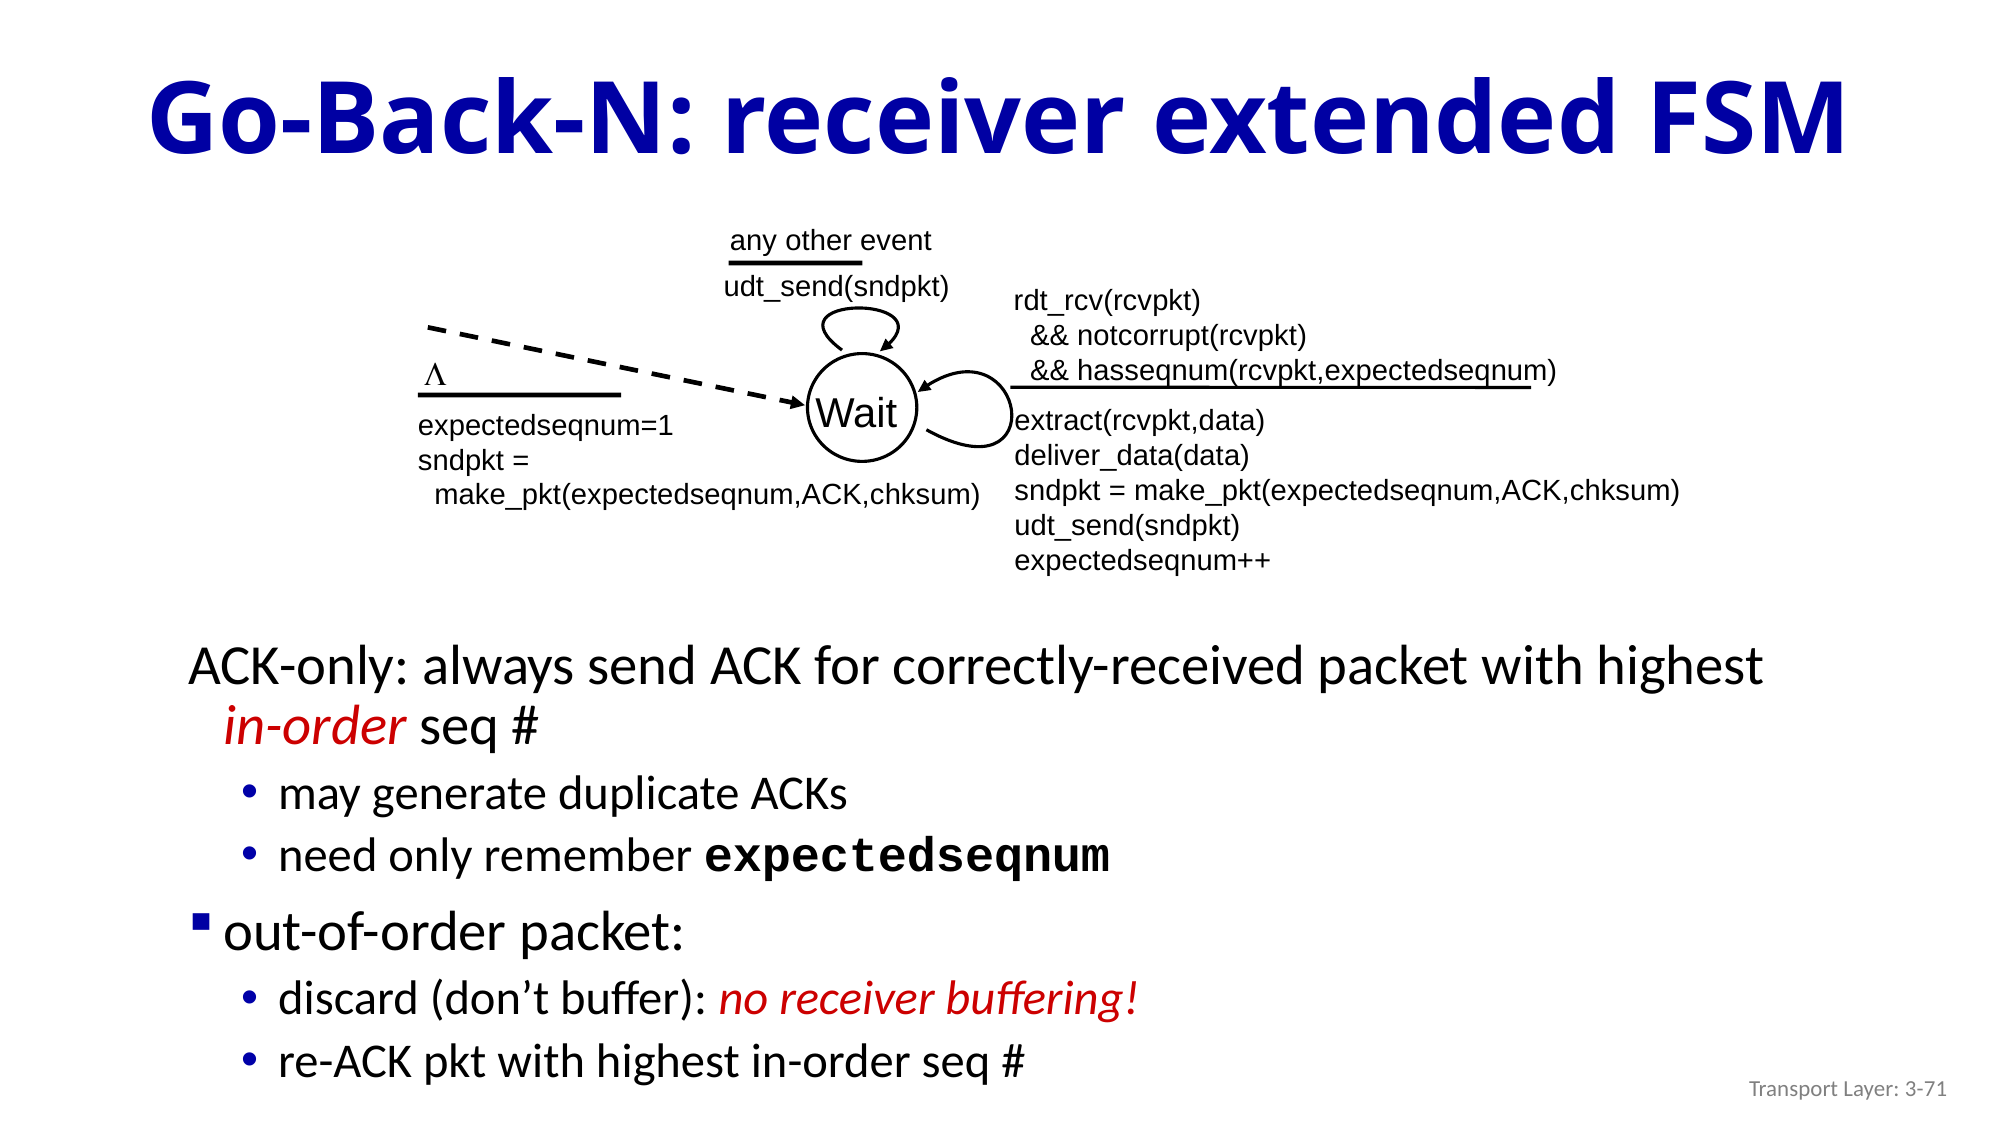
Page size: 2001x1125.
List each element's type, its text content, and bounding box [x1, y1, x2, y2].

title Go-Back-N: receiver extended FSM [131, 47, 1952, 195]
text_box rdt_rcv(rcvpkt) && notcorrupt(rcvpkt) && hasseqnum(rcvpkt,expectedseqnum) [998, 273, 1585, 367]
text_box ACK-only: always send ACK for correctly-received packet with highest in-order seq # may generate duplicate ACKs need only remember expectedseqnum out-of-order packet: discard (don’t buffer): no receiver buffering! re-ACK pkt with highest in-order seq # [152, 627, 1846, 1097]
text_box extract(rcvpkt,data) deliver_data(data) sndpkt = make_pkt(expectedseqnum,ACK,chksum) udt_send(sndpkt) expectedseqnum++ [999, 394, 1708, 536]
text_box Wait [800, 378, 932, 398]
slide_number Transport Layer: 3-71 [1512, 1056, 1963, 1117]
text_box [708, 214, 988, 353]
text_box L [409, 345, 463, 400]
text_box expectedseqnum=1 sndpkt = make_pkt(expectedseqnum,ACK,chksum) [403, 398, 1001, 560]
text_box [917, 371, 1007, 398]
text_box [816, 353, 908, 378]
